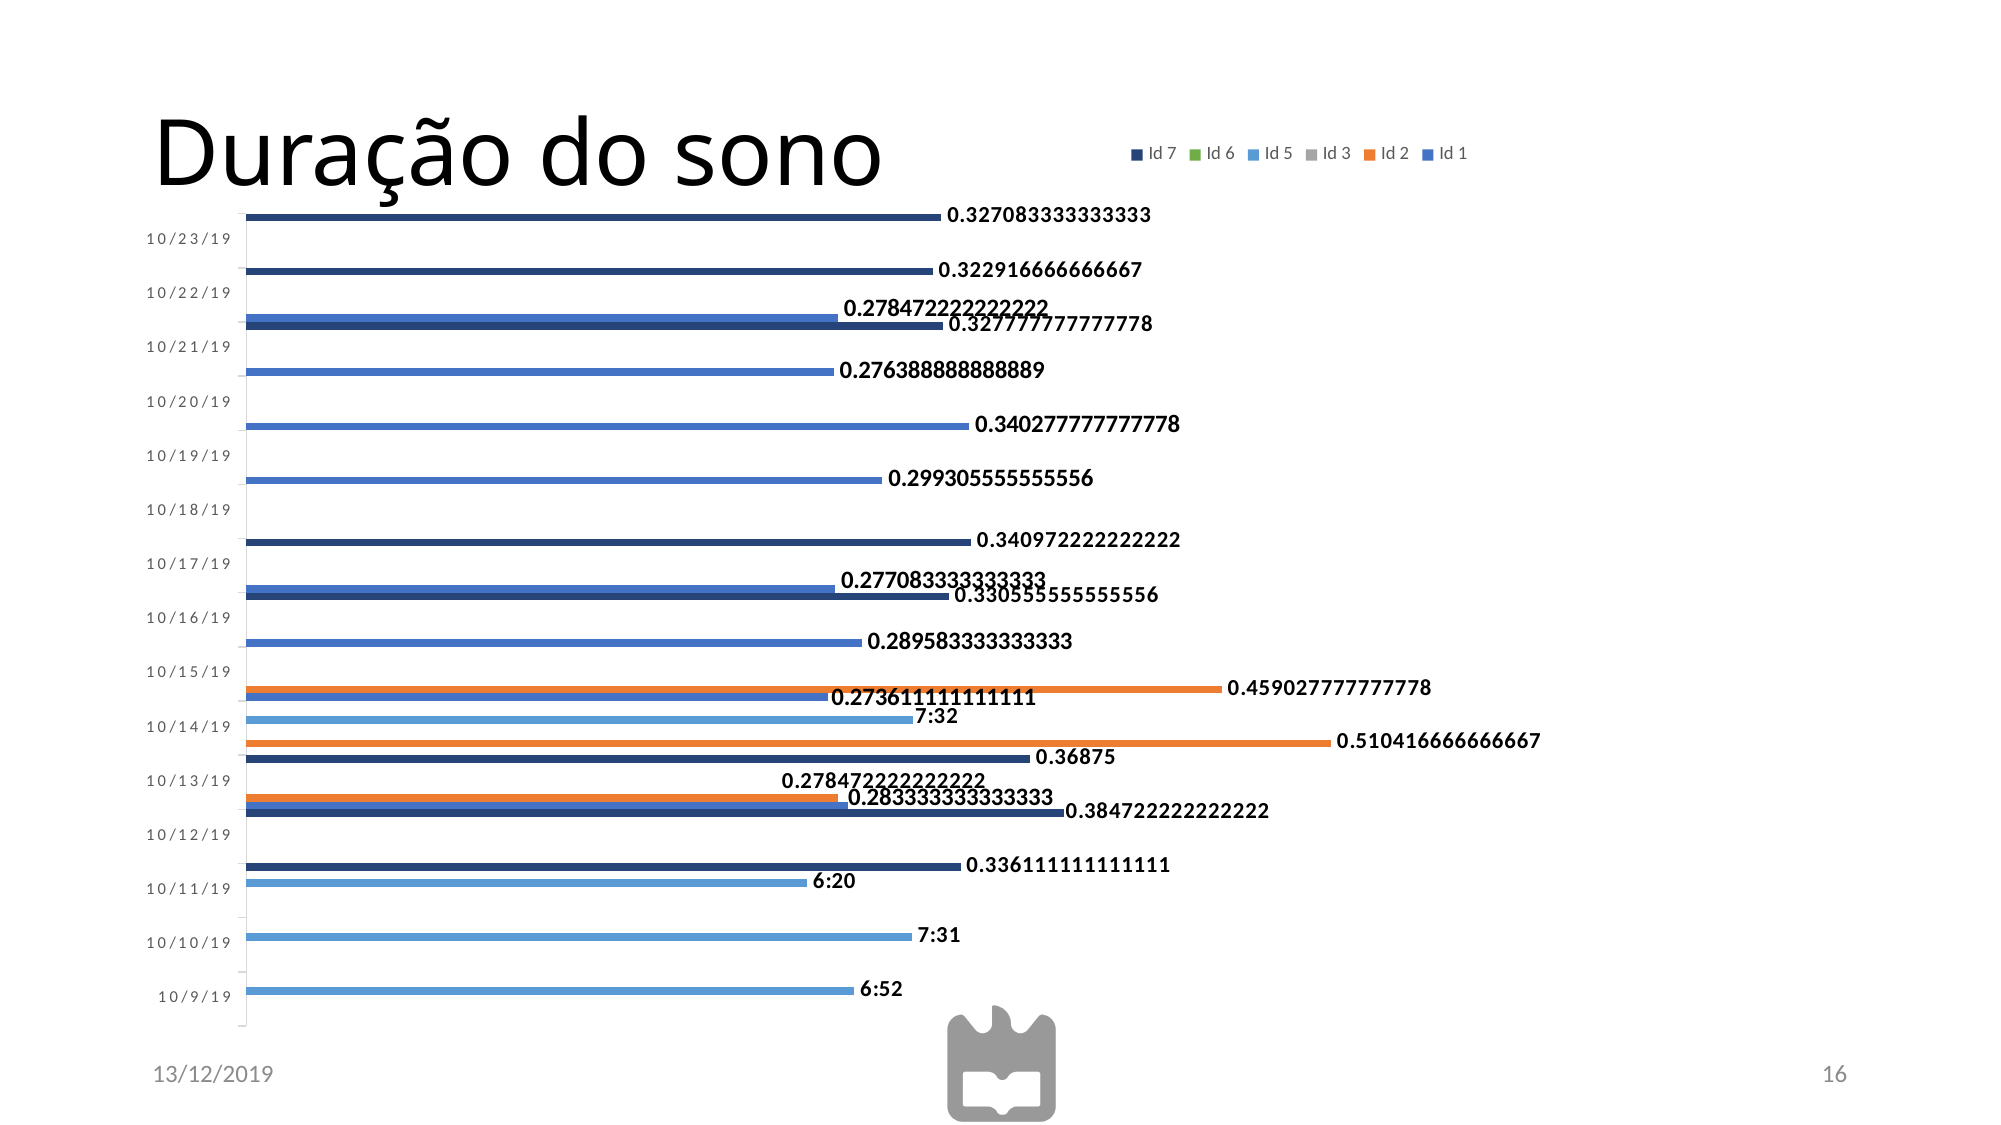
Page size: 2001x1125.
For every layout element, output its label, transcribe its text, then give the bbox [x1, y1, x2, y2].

slide_number 16 [1412, 1042, 1863, 1103]
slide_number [137, 1073, 588, 1103]
footer [937, 1073, 1063, 1125]
title Duração do sono [137, 47, 1863, 265]
chart [137, 68, 1543, 1073]
